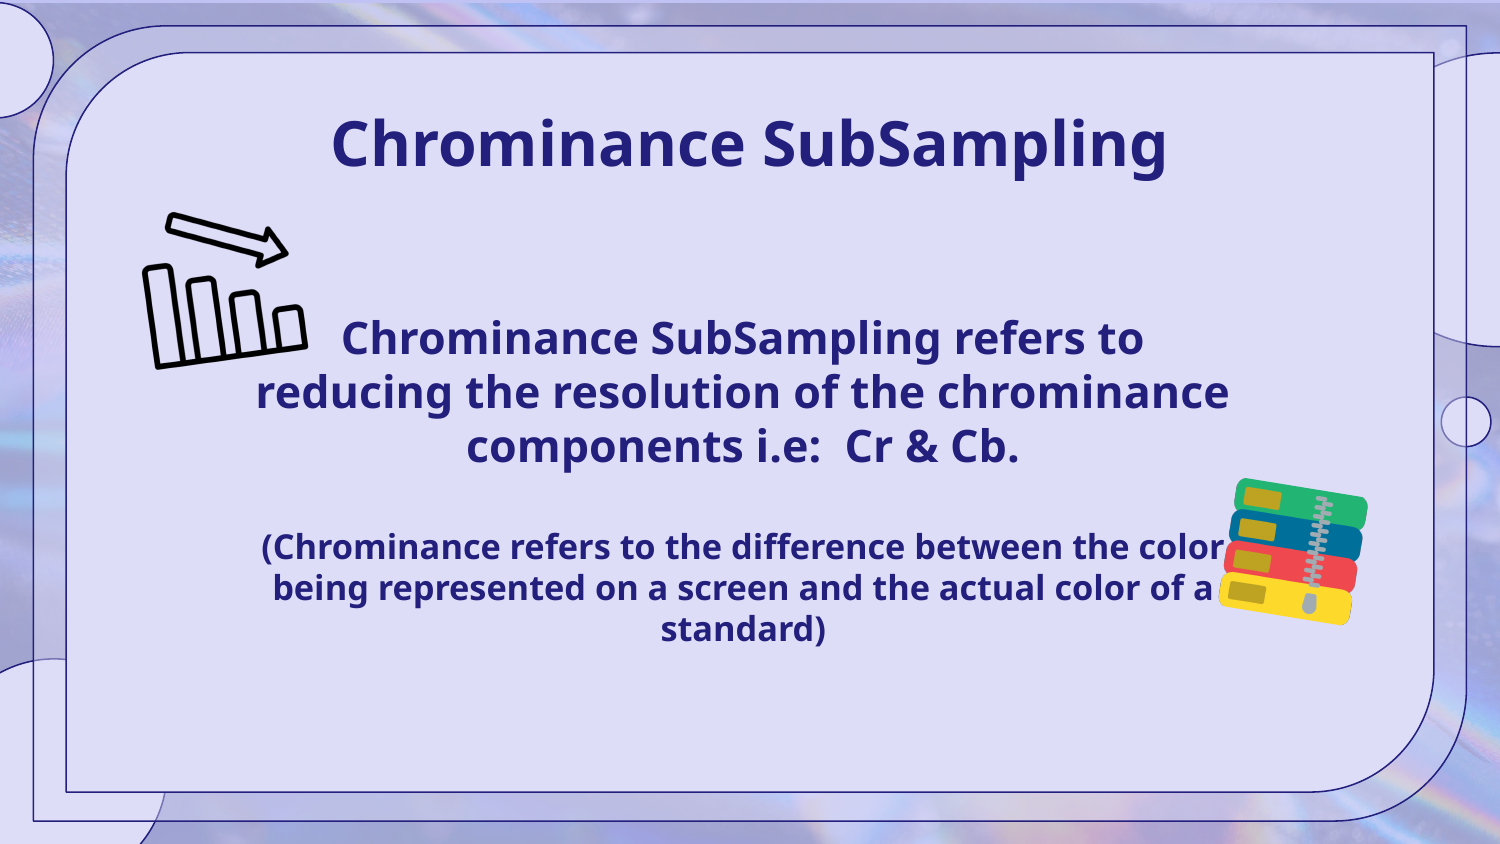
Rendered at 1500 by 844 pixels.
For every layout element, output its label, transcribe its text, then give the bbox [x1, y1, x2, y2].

picture [104, 174, 338, 391]
text_box Chrominance SubSampling [288, 88, 1211, 194]
picture [1211, 475, 1375, 628]
text_box Chrominance SubSampling refers to reducing the resolution of the chrominance components i.e: Cr & Cb. (Chrominance refers to the difference between the color being represented on a screen and the actual color of a standard) [240, 295, 1247, 664]
